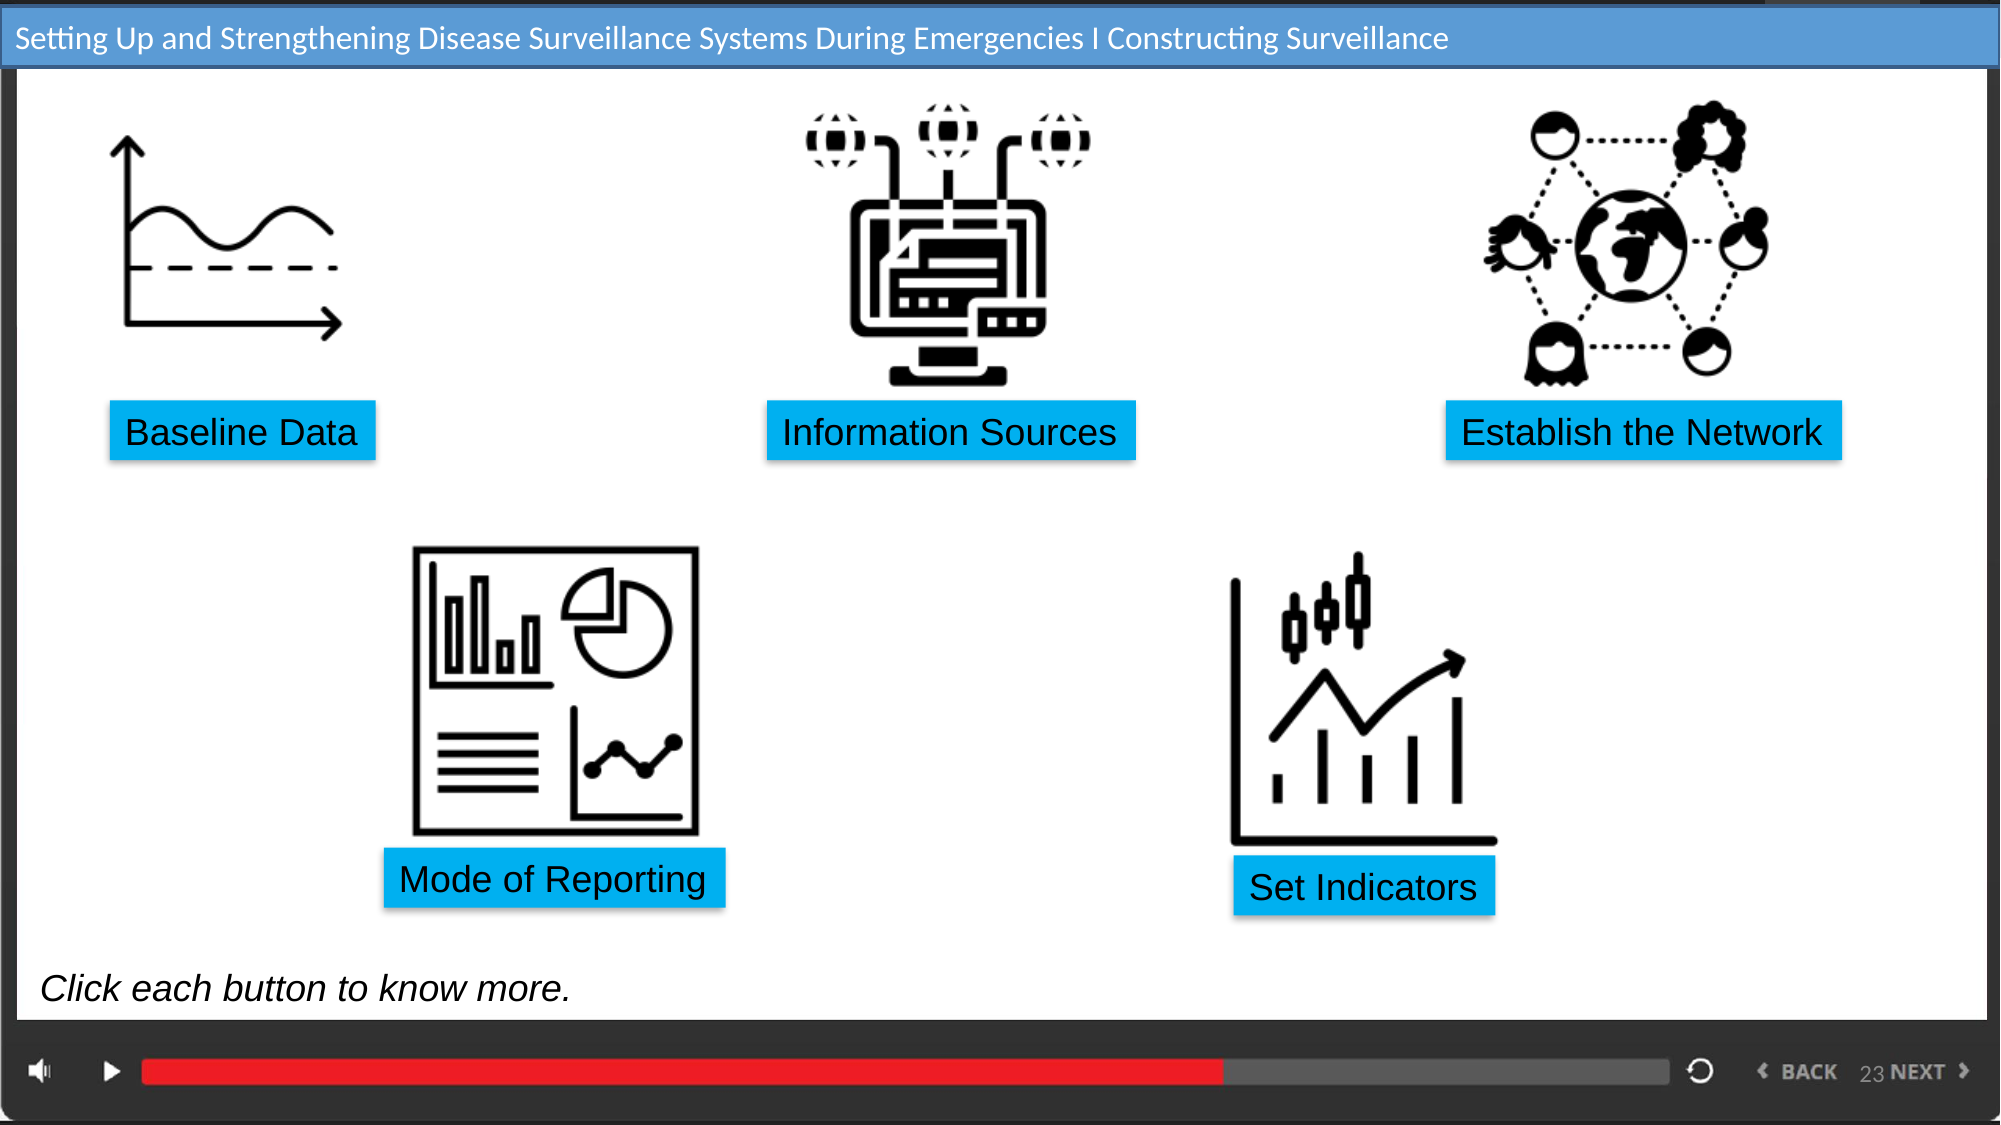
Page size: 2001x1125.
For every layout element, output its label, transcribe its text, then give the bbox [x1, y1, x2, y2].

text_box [383, 534, 726, 909]
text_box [69, 87, 383, 462]
text_box Click each button to know more. [24, 956, 605, 1017]
text_box Check Your Understanding [0, 0, 1282, 6]
picture [0, 67, 2000, 1125]
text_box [1207, 542, 1521, 917]
picture [3, 0, 2000, 62]
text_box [766, 87, 1137, 462]
slide_number ‹#› [1433, 1042, 1900, 1103]
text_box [1445, 87, 1843, 462]
